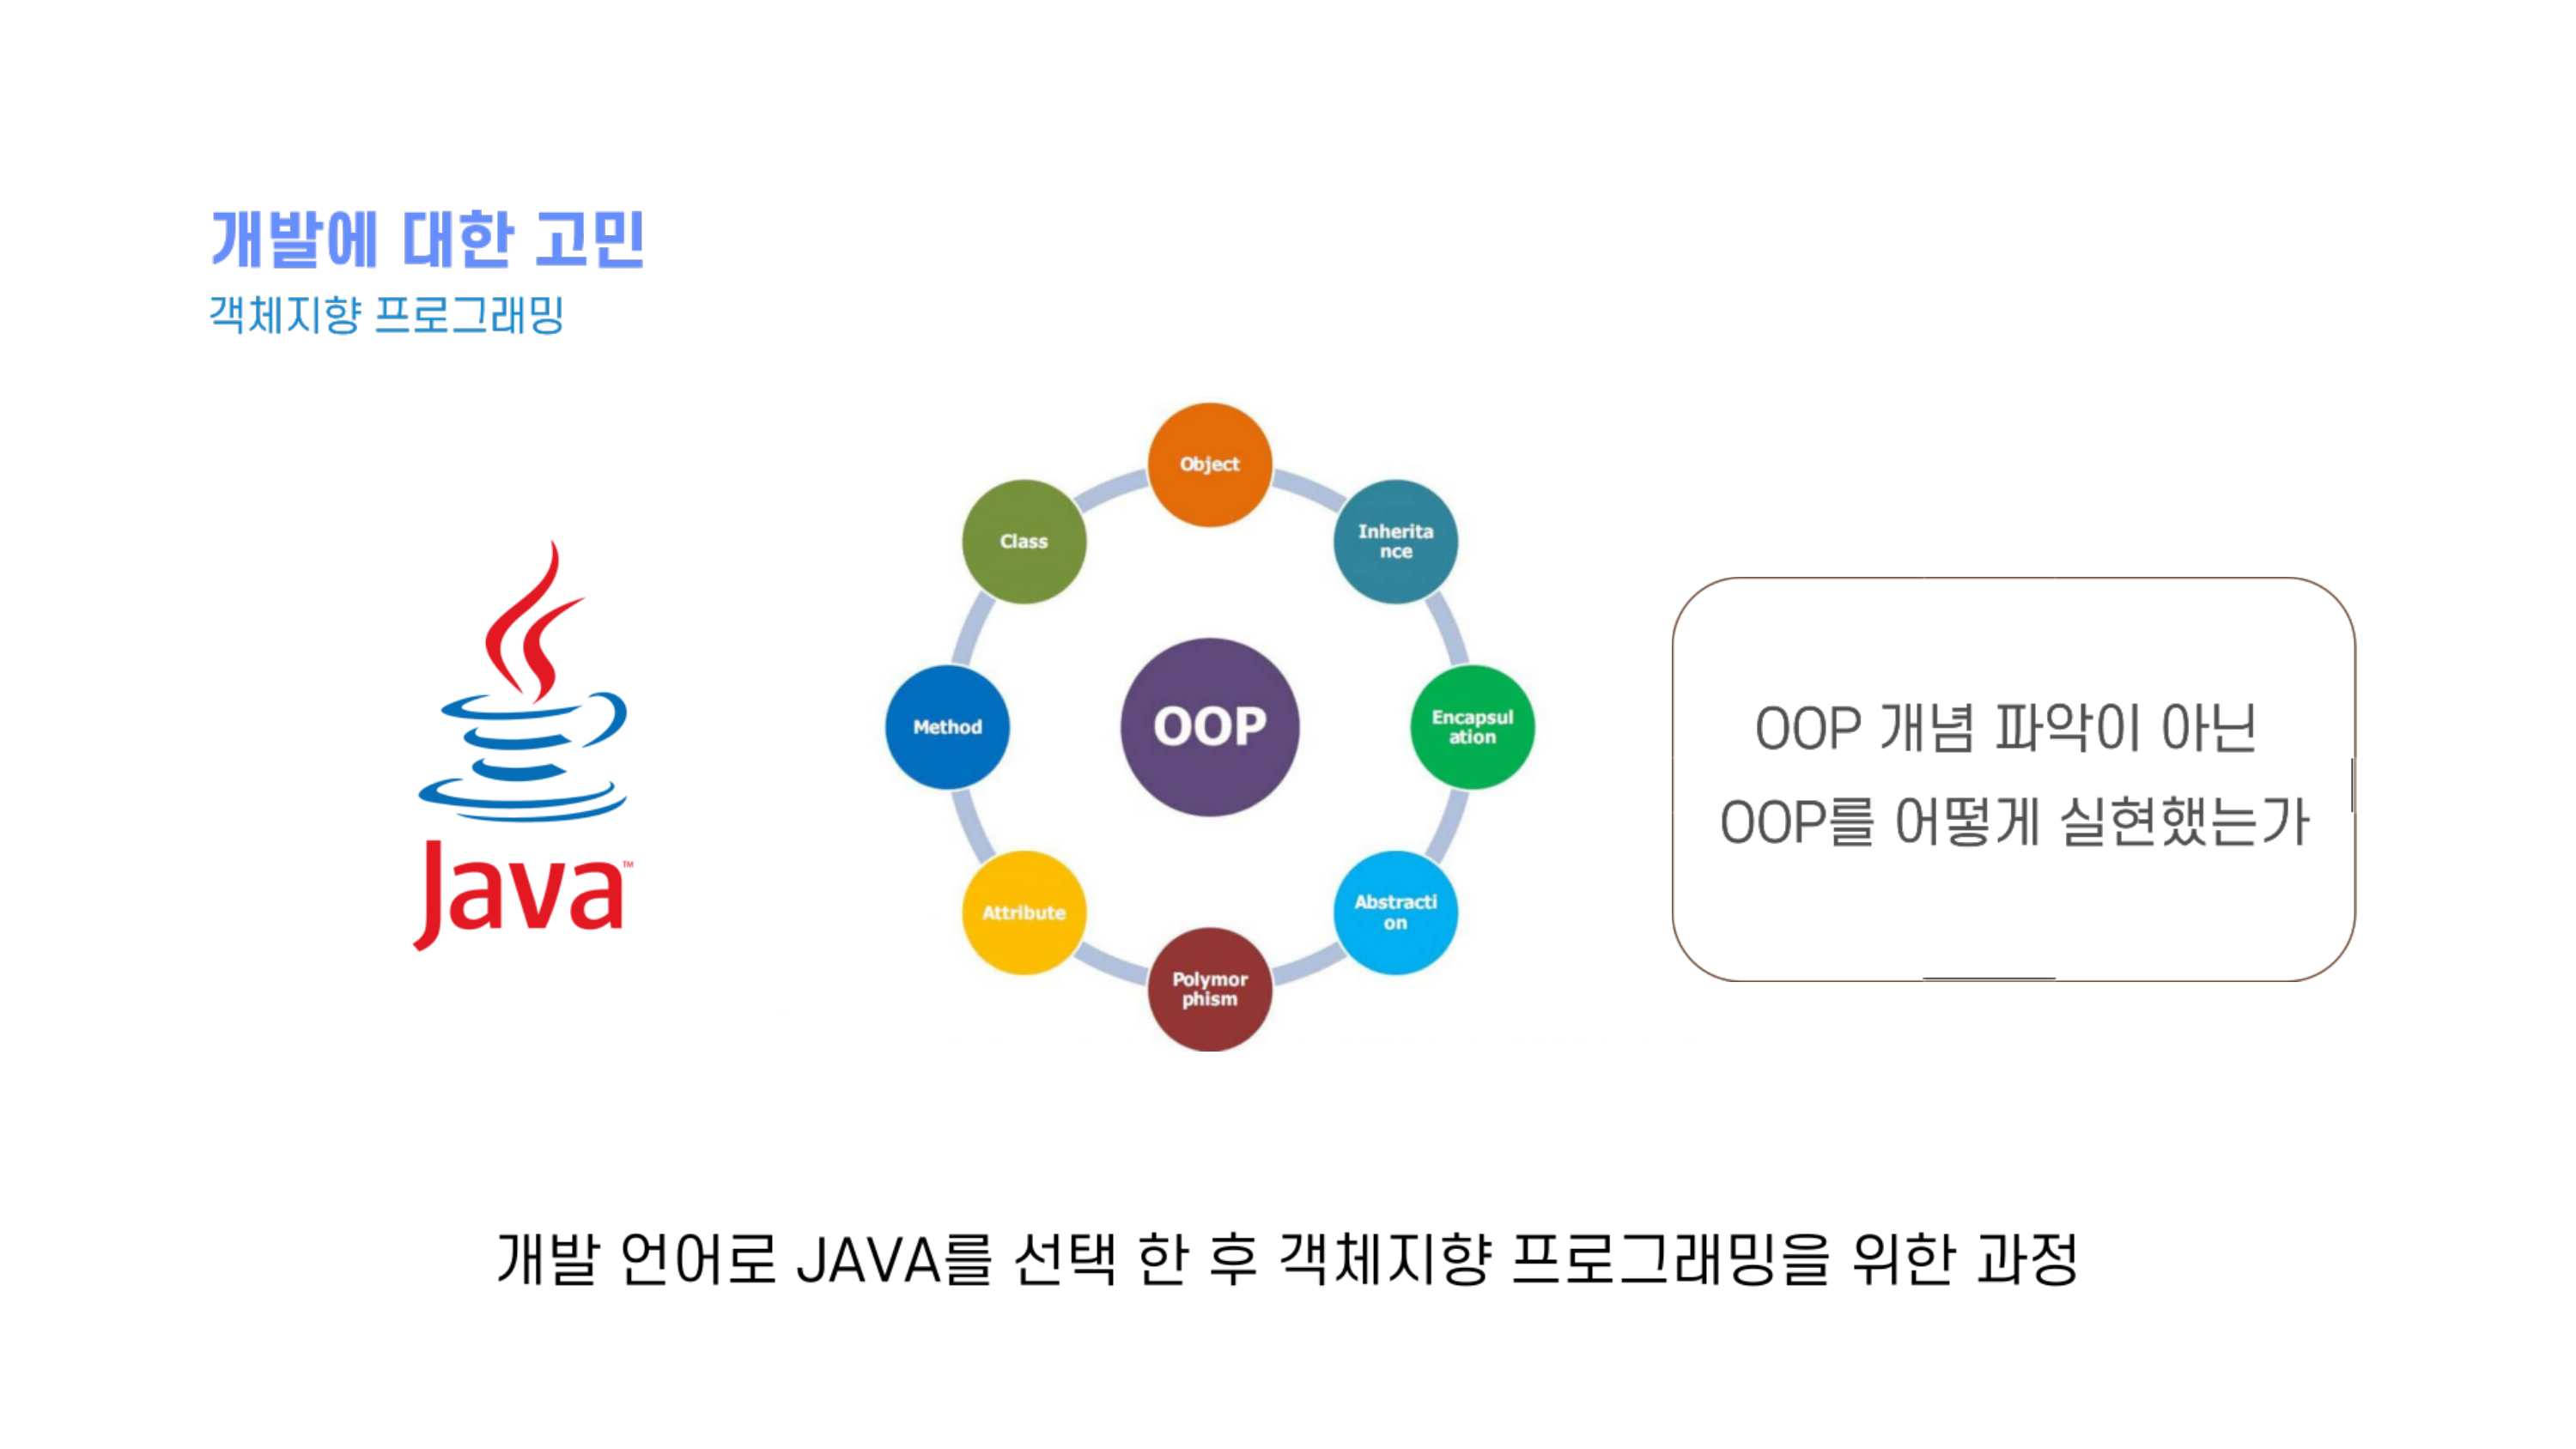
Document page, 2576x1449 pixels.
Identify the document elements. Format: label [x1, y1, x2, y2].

picture [451, 1210, 2117, 1313]
text_box [696, 397, 1729, 1052]
text_box [0, 477, 692, 1013]
picture [199, 187, 686, 354]
text_box [1672, 577, 2358, 982]
picture [1525, 682, 2343, 892]
